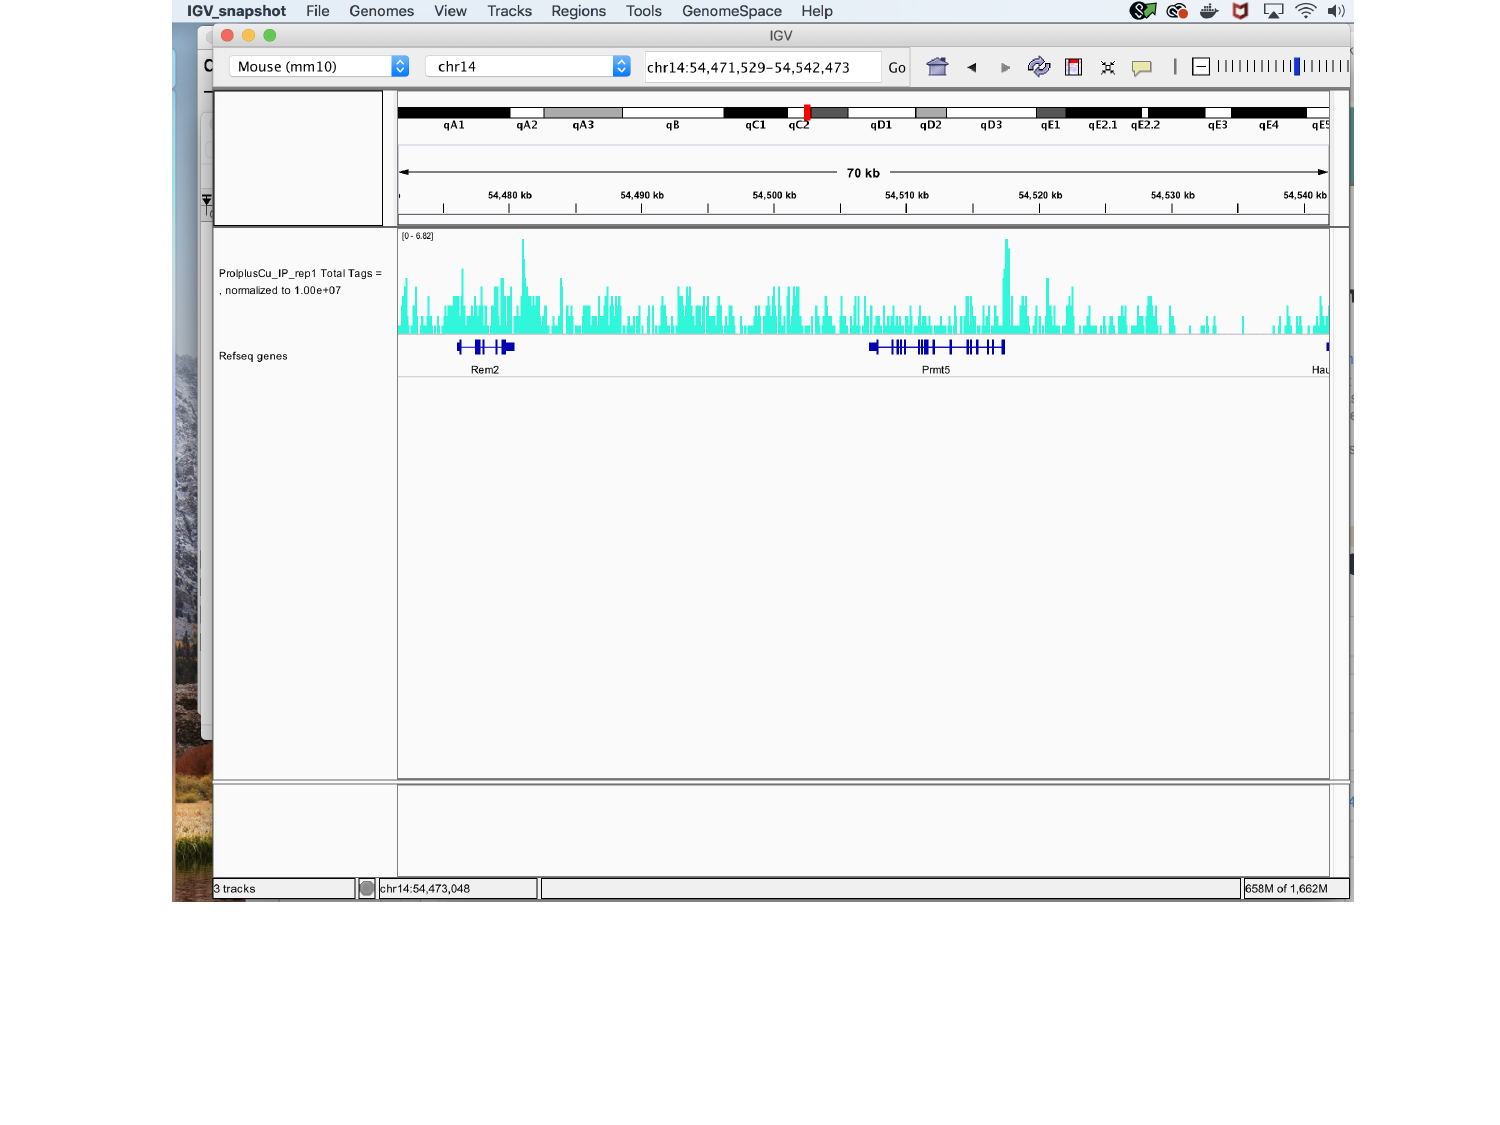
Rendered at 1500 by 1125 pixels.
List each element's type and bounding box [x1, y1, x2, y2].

picture [172, 0, 1354, 902]
